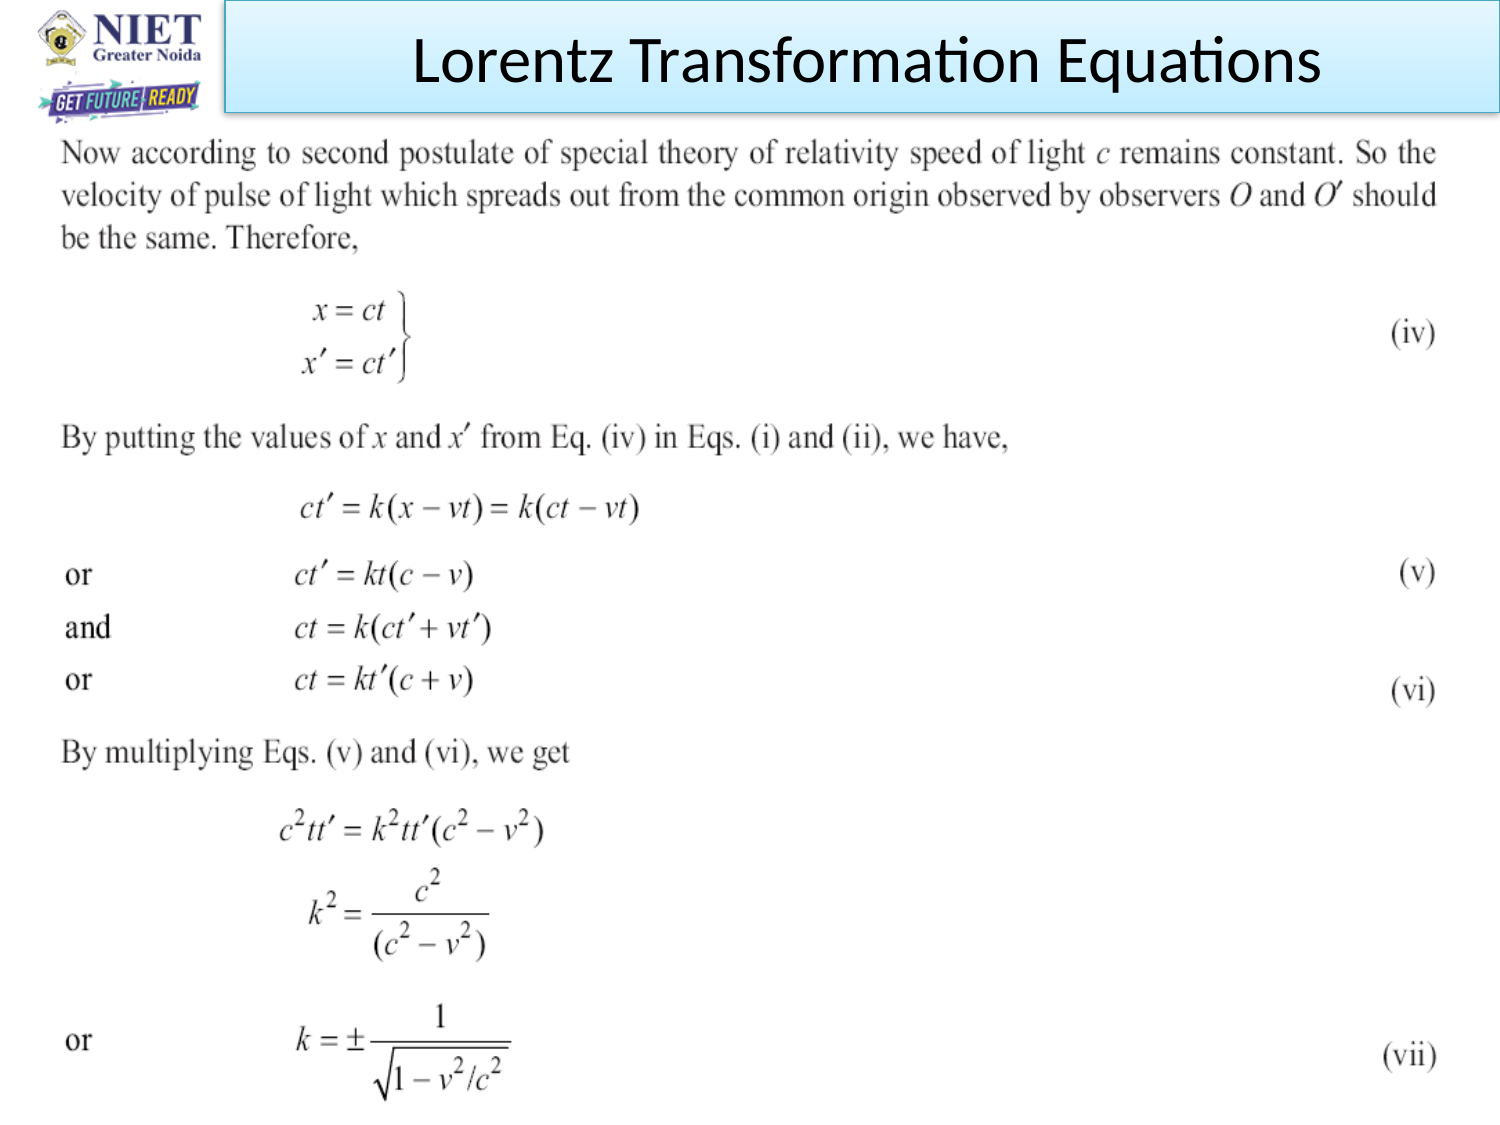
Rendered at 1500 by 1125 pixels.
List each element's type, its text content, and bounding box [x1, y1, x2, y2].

picture [0, 0, 1500, 1125]
text_box Lorentz Transformation Equations [238, 0, 1500, 113]
